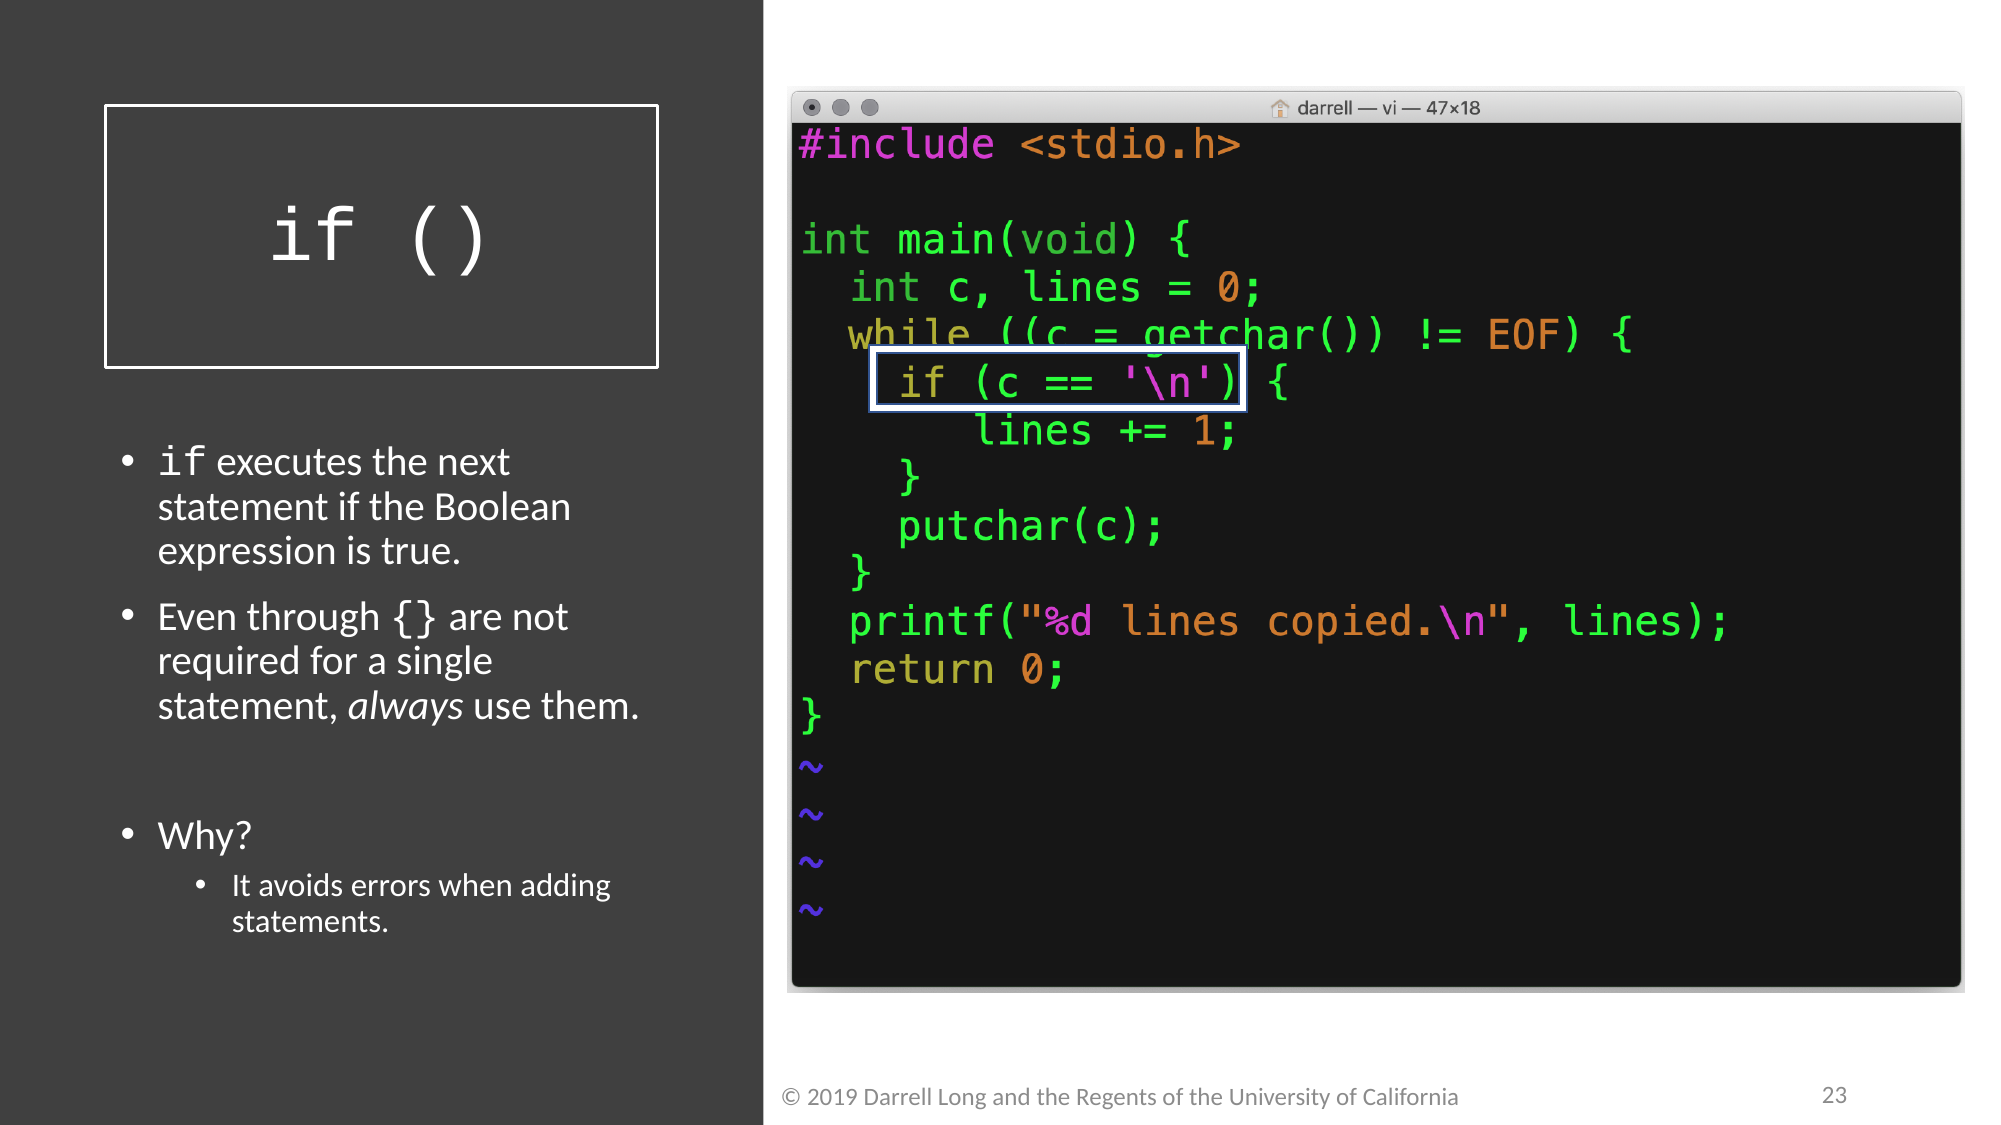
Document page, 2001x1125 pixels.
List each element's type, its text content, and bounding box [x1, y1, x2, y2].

title if () [105, 105, 658, 368]
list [787, 86, 1965, 994]
list if executes the next statement if the Boolean expression is true. Even through {} are not required for a single statement, always use them. Why? It avoids errors when adding statements. [105, 432, 658, 994]
text_box [0, 0, 764, 1125]
footer © 2019 Darrell Long and the Regents of the University of California [762, 1065, 1479, 1125]
slide_number 23 [1412, 1063, 1863, 1124]
